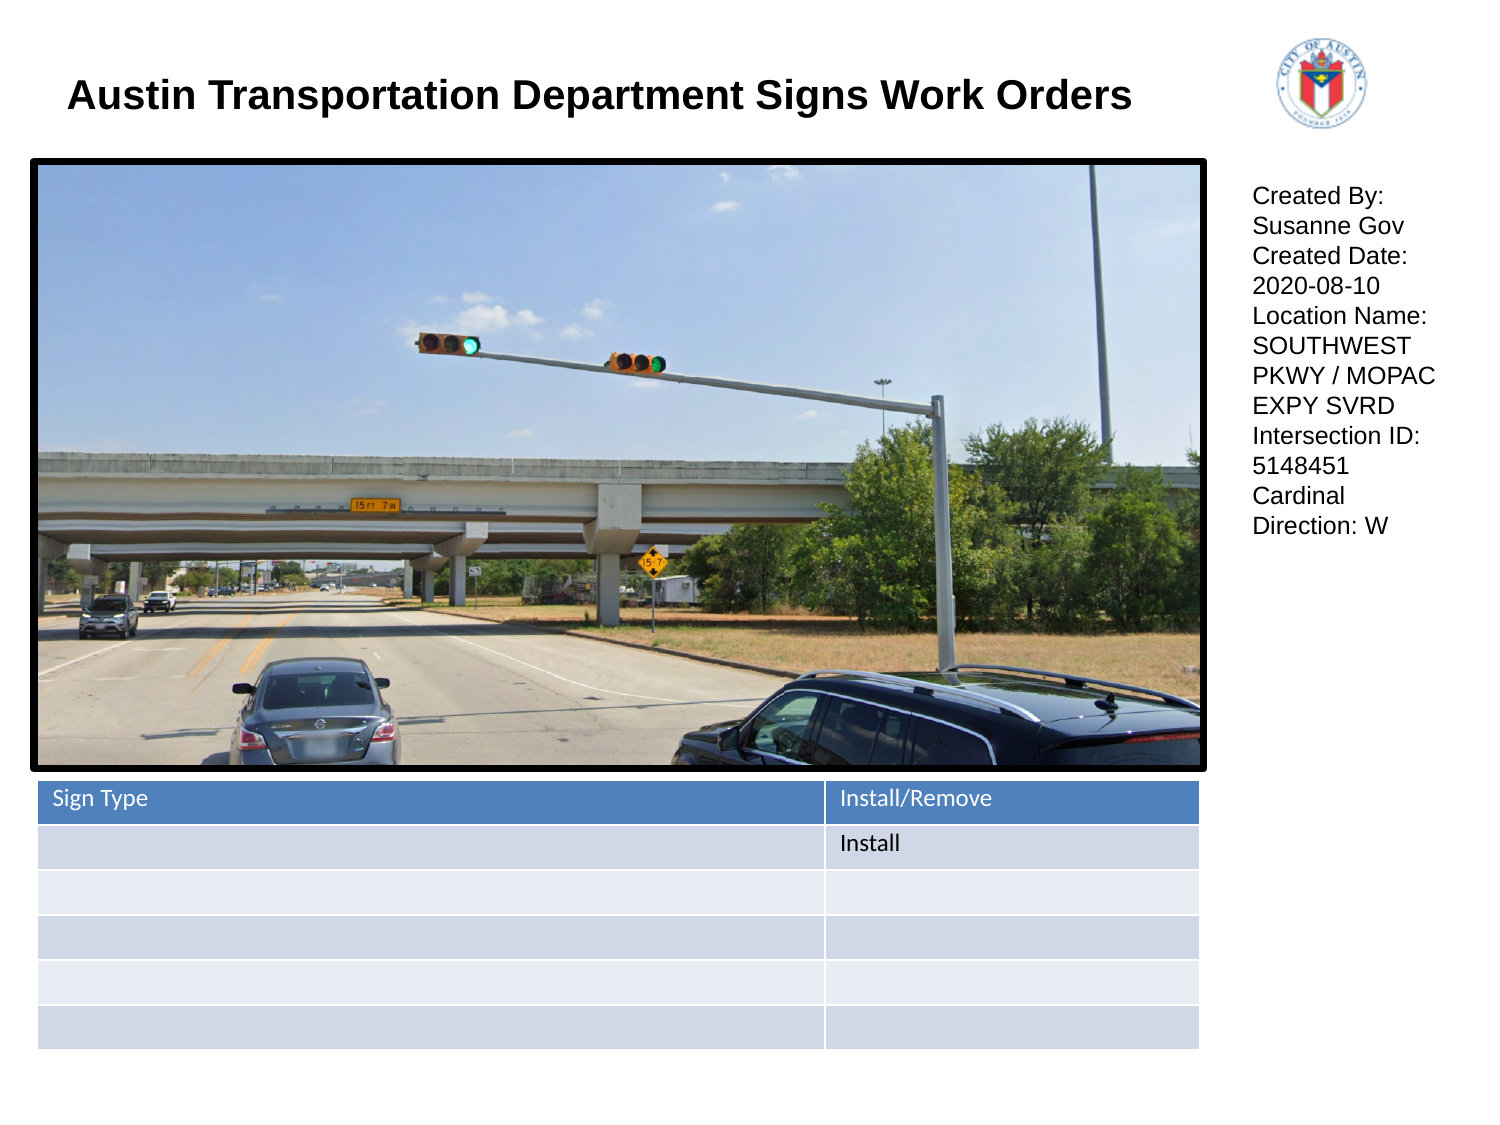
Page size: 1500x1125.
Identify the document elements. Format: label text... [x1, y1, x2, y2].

table_cell [826, 961, 1199, 1004]
picture [1274, 37, 1369, 132]
table_header Sign Type [38, 781, 824, 824]
table_cell [826, 871, 1199, 914]
table_cell [38, 826, 824, 869]
table_cell [38, 1006, 824, 1049]
text_box Created By: Susanne Gov Created Date: 2020-08-10 Location Name: SOUTHWEST PKWY / MOPAC EXPY SVRD Intersection ID: 5148451 Cardinal Direction: W [1237, 172, 1463, 547]
text_box Austin Transportation Department Signs Work Orders [51, 60, 1149, 125]
table_cell [38, 961, 824, 1004]
table_cell [38, 916, 824, 959]
table_cell [826, 1006, 1199, 1049]
table_cell Install [826, 826, 1199, 869]
table_cell [826, 916, 1199, 959]
picture [37, 164, 1201, 766]
table_header Install/Remove [826, 781, 1199, 824]
table_cell [38, 871, 824, 914]
